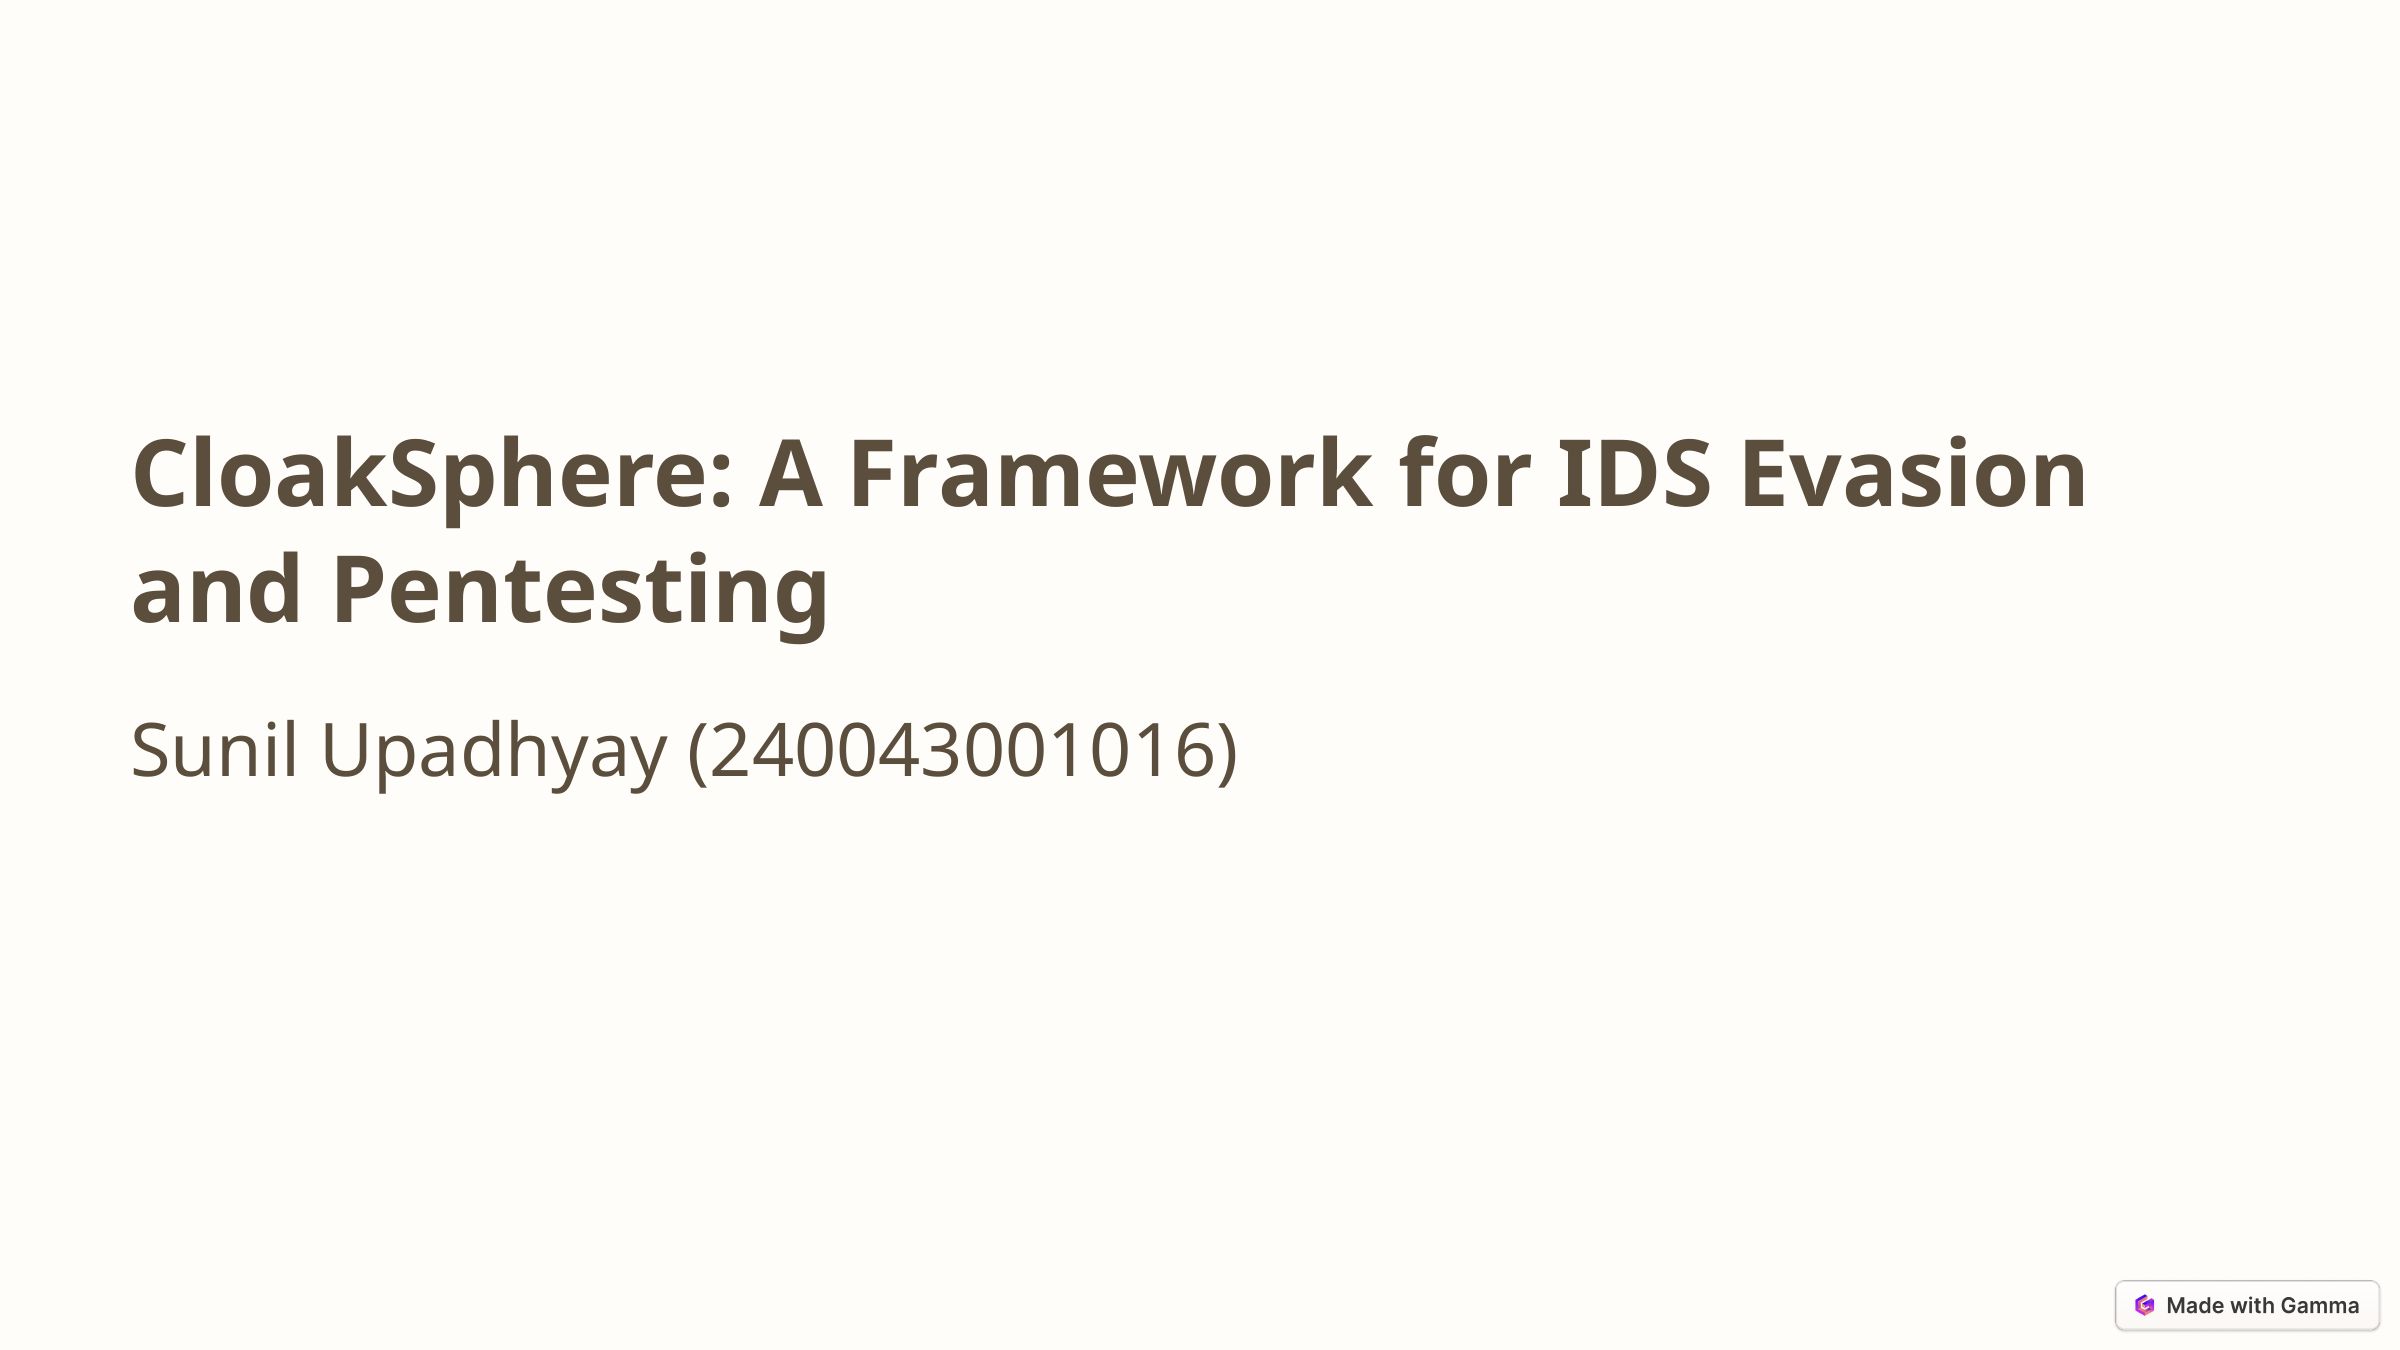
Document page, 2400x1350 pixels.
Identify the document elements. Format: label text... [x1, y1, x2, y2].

picture [2106, 1271, 2389, 1339]
text_box CloakSphere: A Framework for IDS Evasion and Pentesting [130, 409, 2270, 643]
text_box Sunil Upadhyay (240043001016) [130, 698, 1364, 792]
